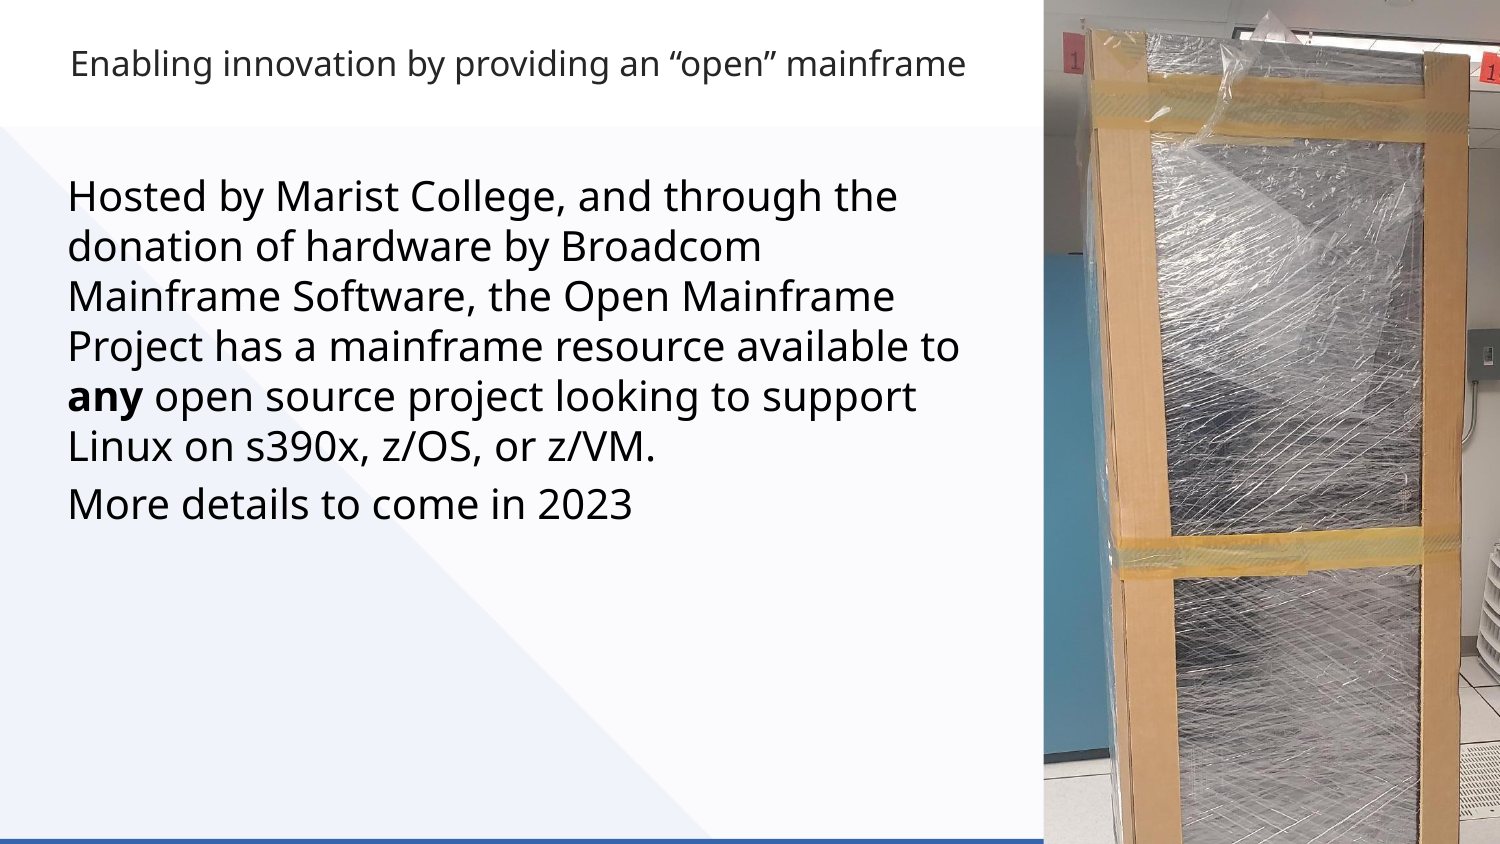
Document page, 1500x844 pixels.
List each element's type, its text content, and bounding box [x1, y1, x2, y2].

list Hosted by Marist College, and through the donation of hardware by Broadcom Mainframe Software, the Open Mainframe Project has a mainframe resource available to any open source project looking to support Linux on s390x, z/OS, or z/VM. More details to come in 2023 [52, 154, 998, 738]
title Enabling innovation by providing an “open” mainframe [54, 26, 1022, 100]
picture [1043, 0, 1500, 844]
